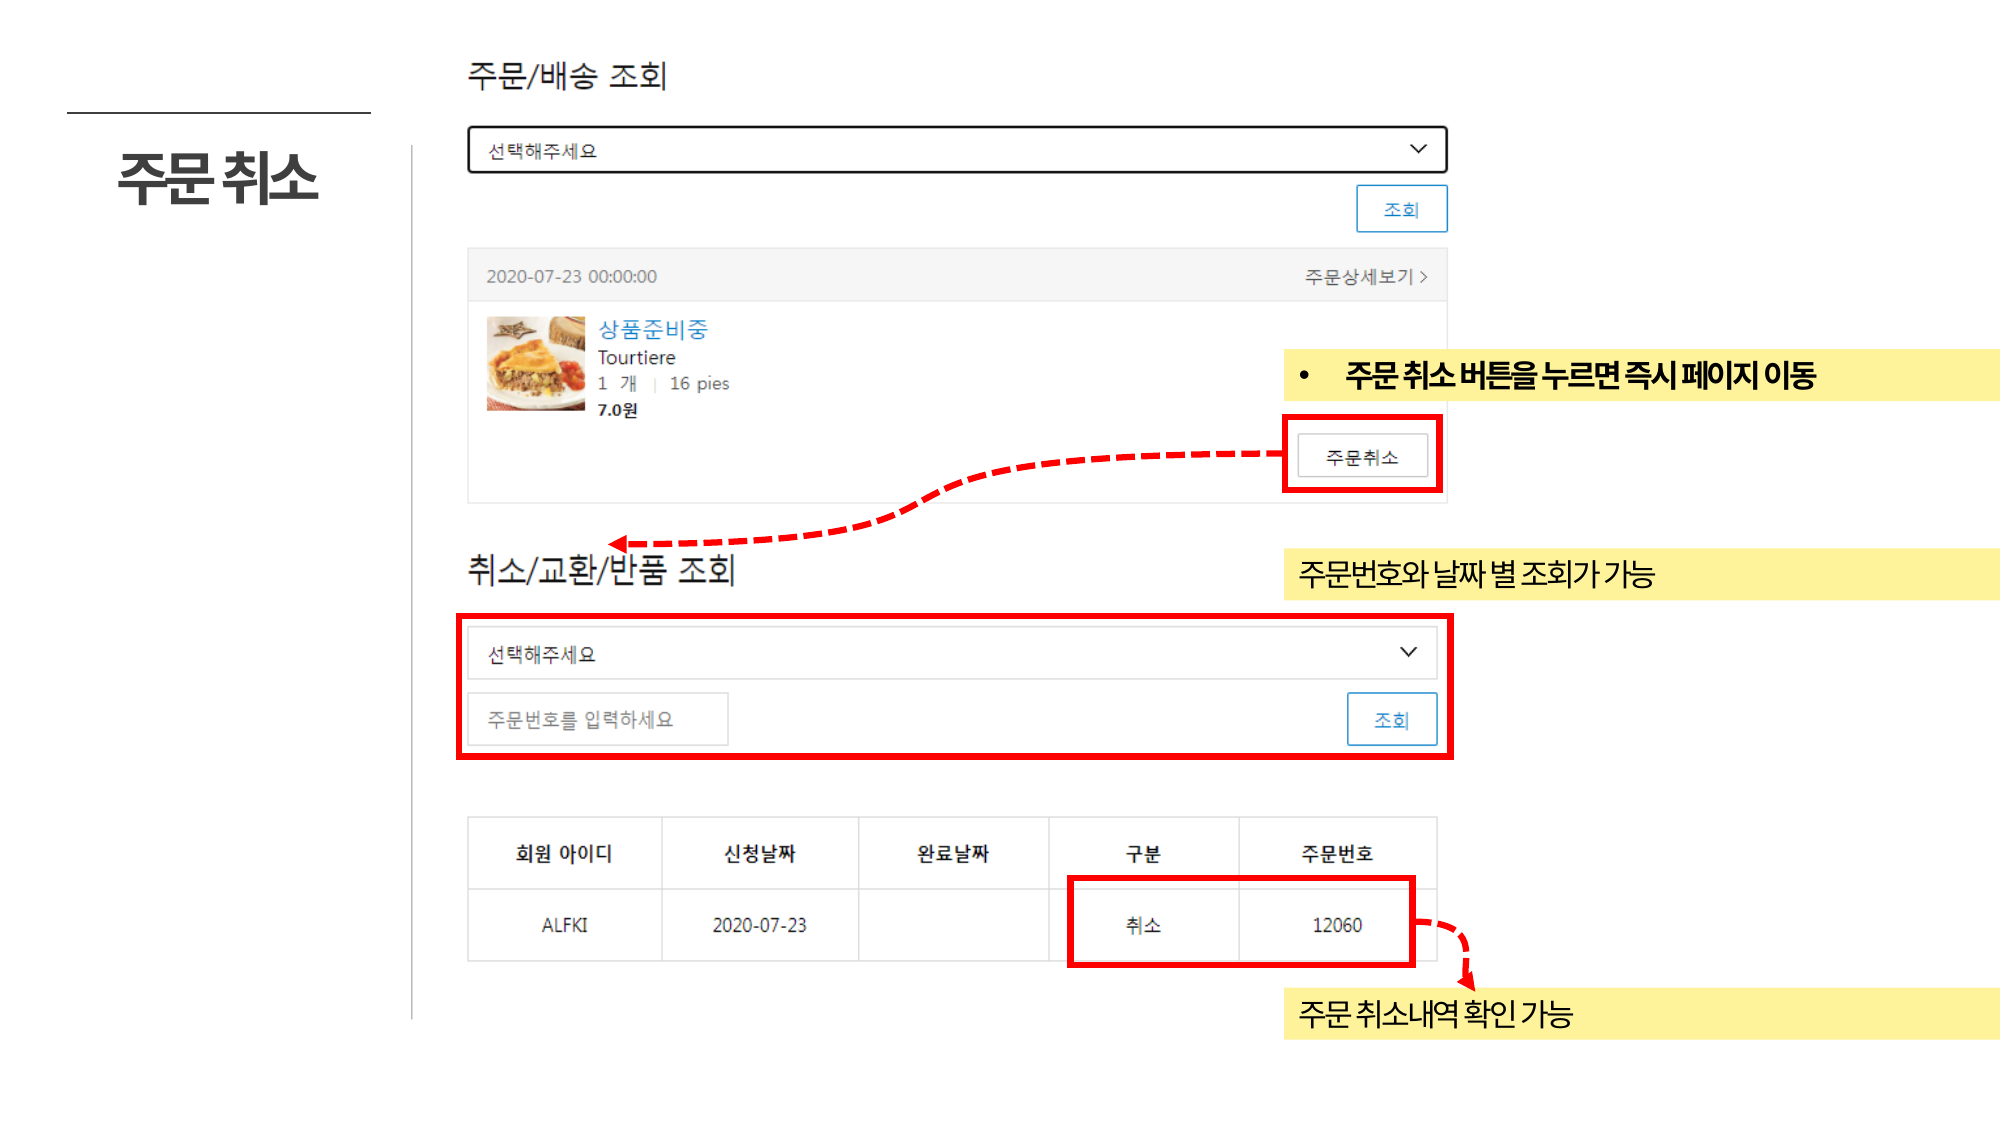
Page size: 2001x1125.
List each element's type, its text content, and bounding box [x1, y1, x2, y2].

text_box 주문번호와 날짜 별 조회가 가능 [1456, 548, 2000, 601]
text_box 주문 취소 [101, 134, 337, 219]
picture [461, 43, 1456, 513]
text_box 주문 취소내역 확인 가능 [1284, 987, 2000, 1040]
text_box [607, 453, 1286, 545]
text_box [1412, 921, 1476, 992]
text_box 주문 취소 버튼을 누르면 즉시 페이지 이동 [1456, 349, 2000, 402]
picture [461, 543, 1456, 983]
